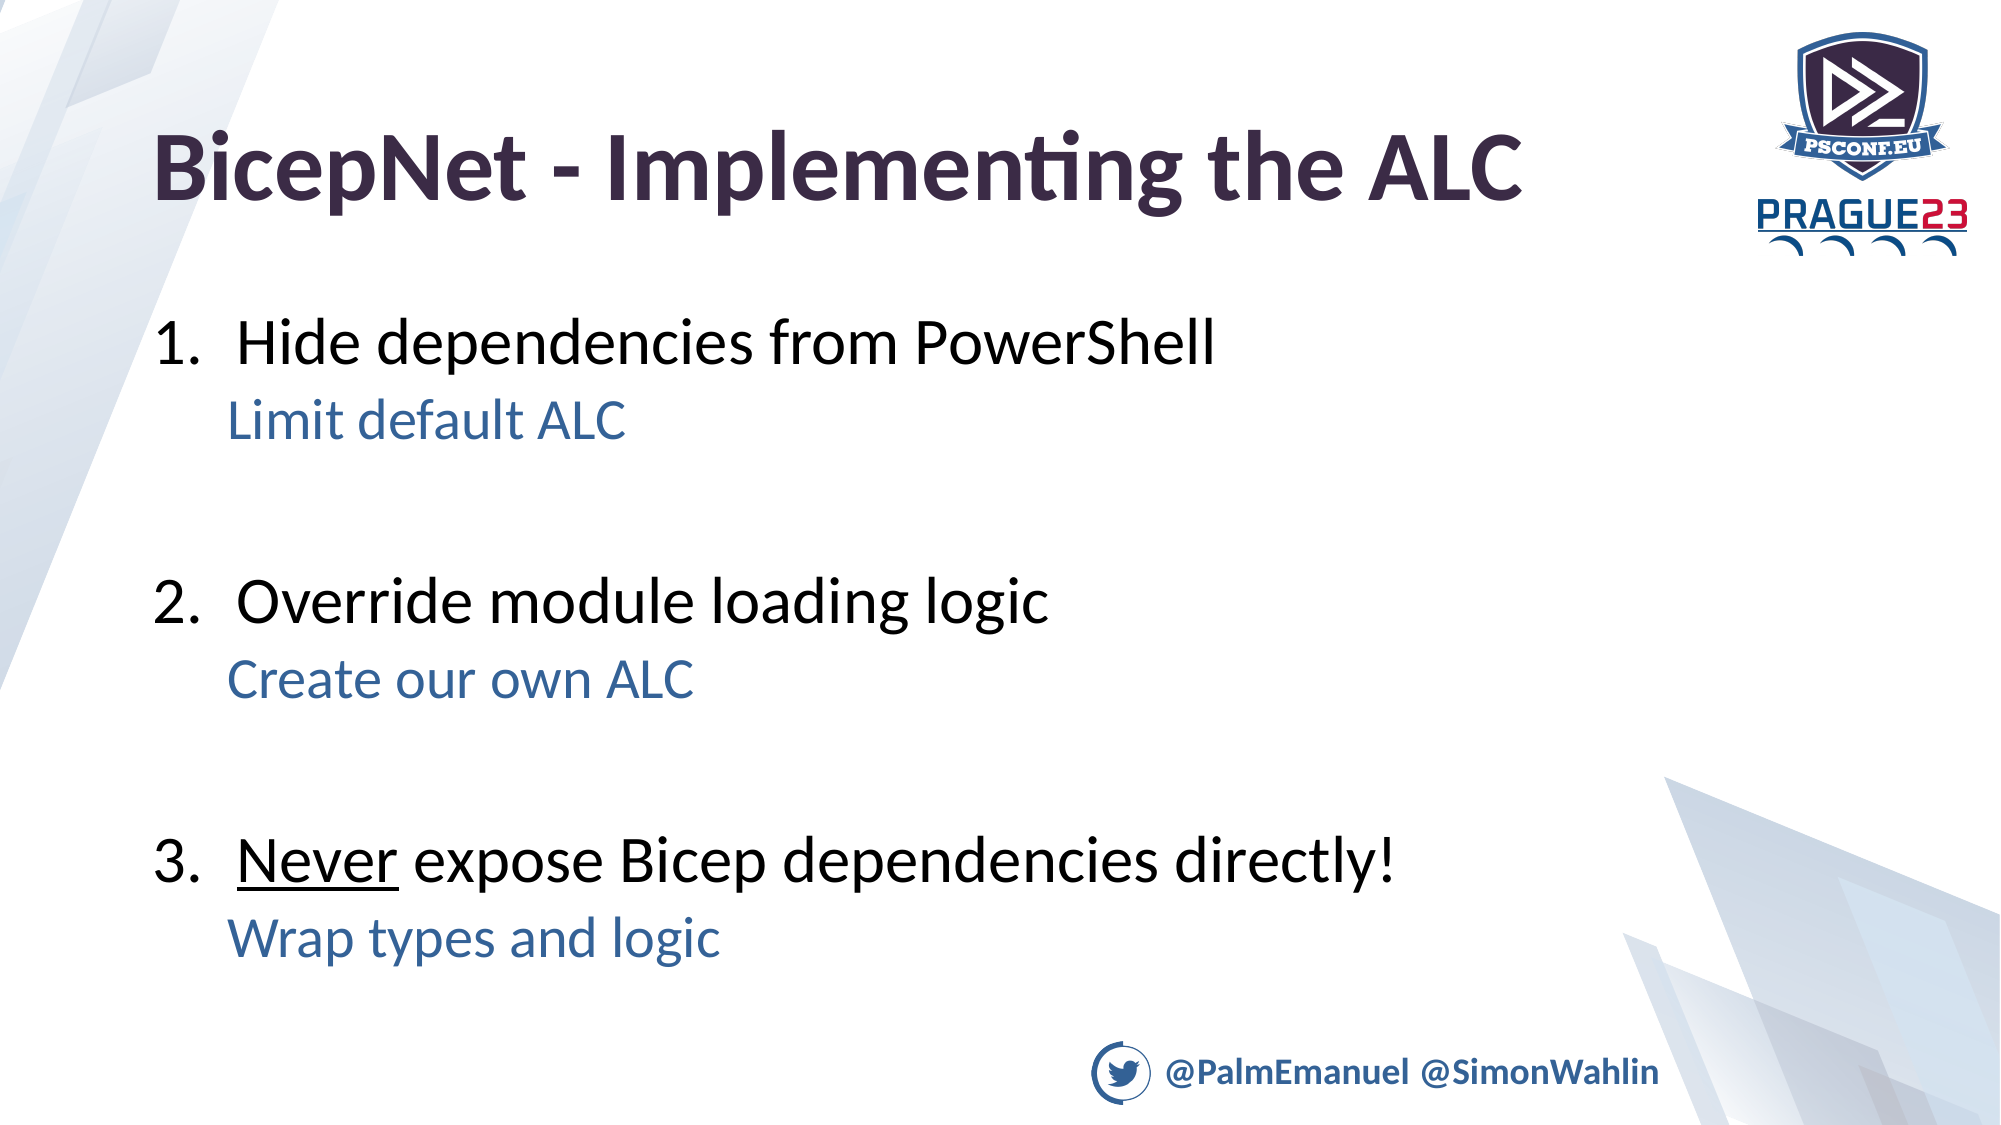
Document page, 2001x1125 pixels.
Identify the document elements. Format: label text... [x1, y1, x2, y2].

picture [0, 0, 2000, 1125]
title BicepNet - Implementing the ALC [137, 59, 1735, 278]
list Hide dependencies from PowerShell Limit default ALC Override module loading logic Create our own ALC Never expose Bicep dependencies directly! Wrap types and logic [137, 299, 1968, 1014]
